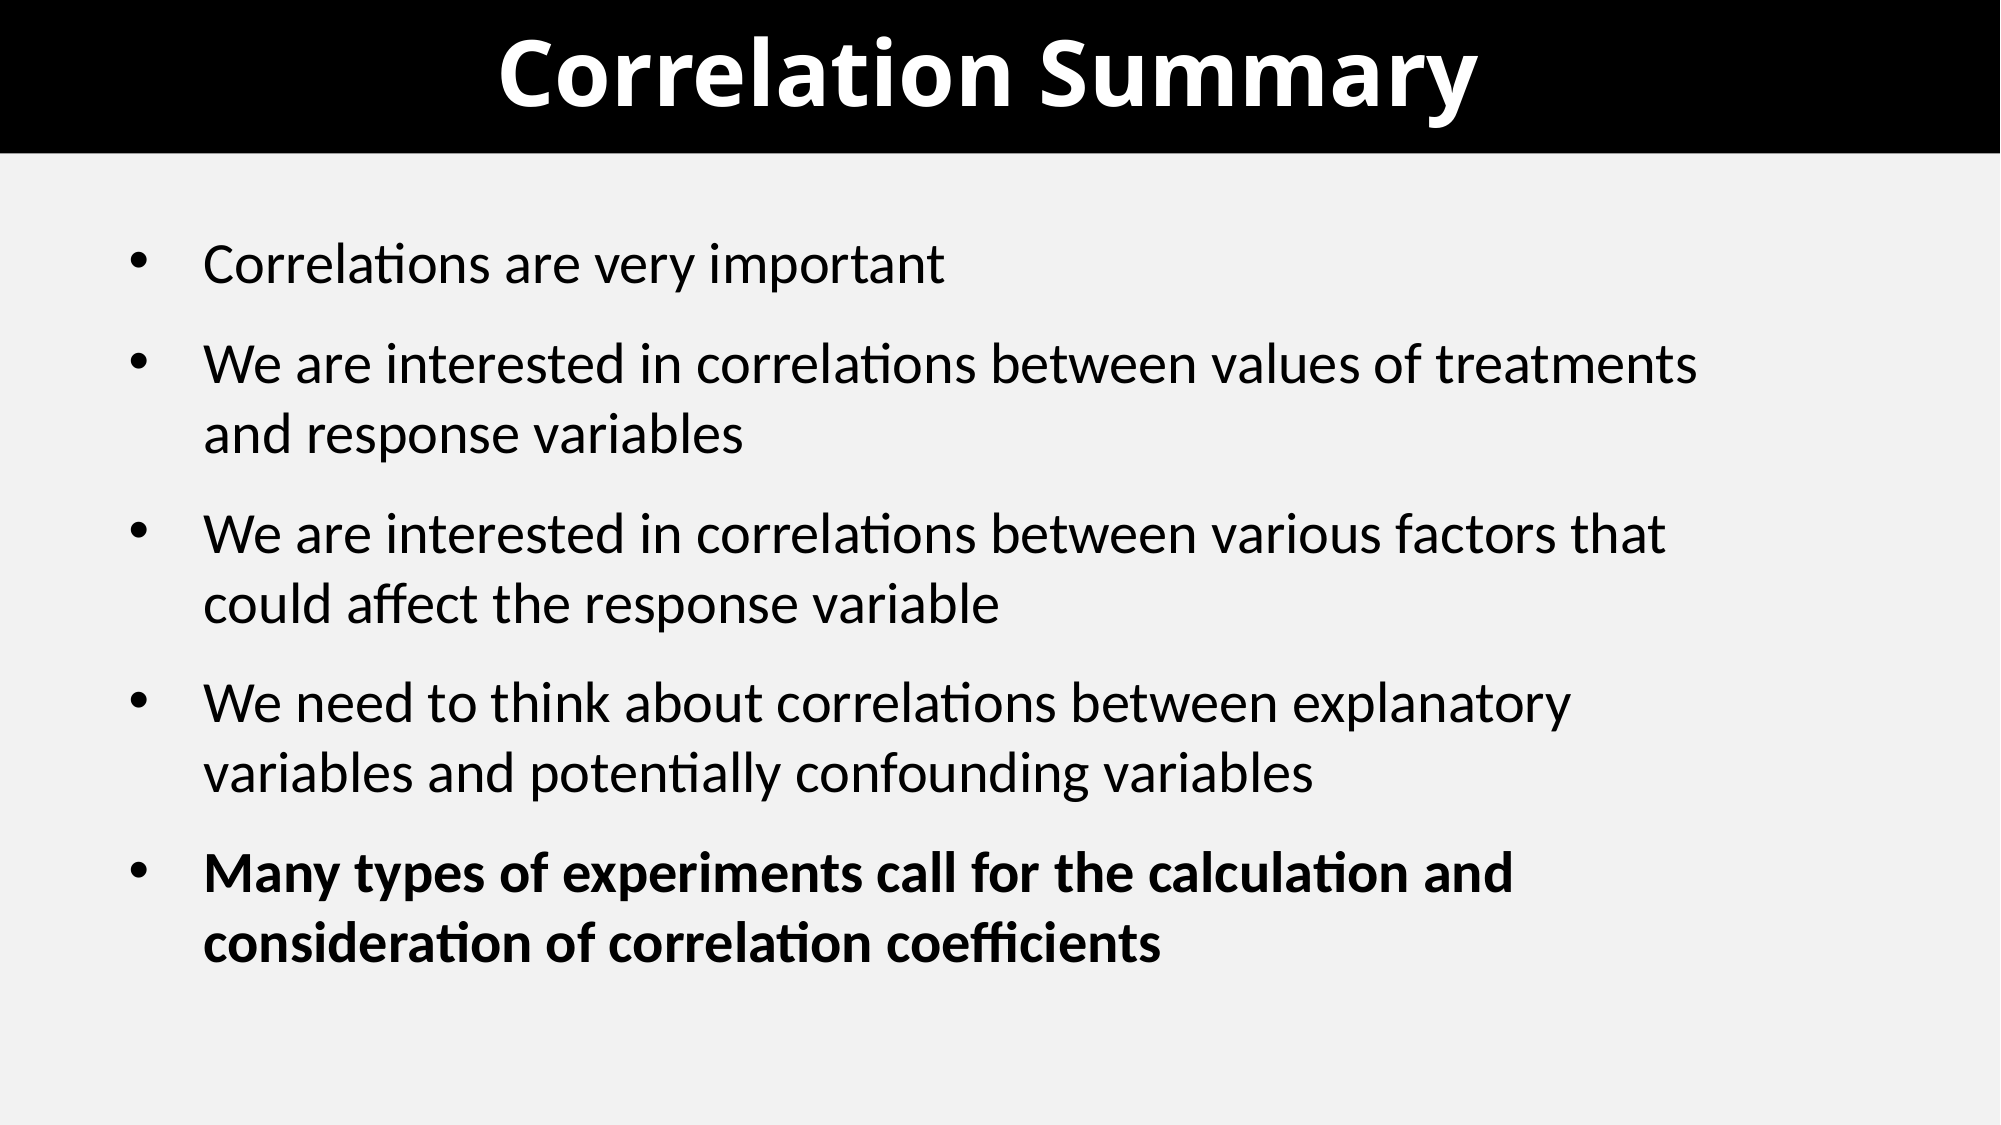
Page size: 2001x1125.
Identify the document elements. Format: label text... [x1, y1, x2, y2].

title Correlation Summary [0, 0, 2000, 154]
text_box Correlations are very important We are interested in correlations between values of treatments and response variables We are interested in correlations between various factors that could affect the response variable We need to think about correlations between explanatory variables and potentially confounding variables Many types of experiments call for the calculation and consideration of correlation coefficients [113, 217, 1809, 982]
